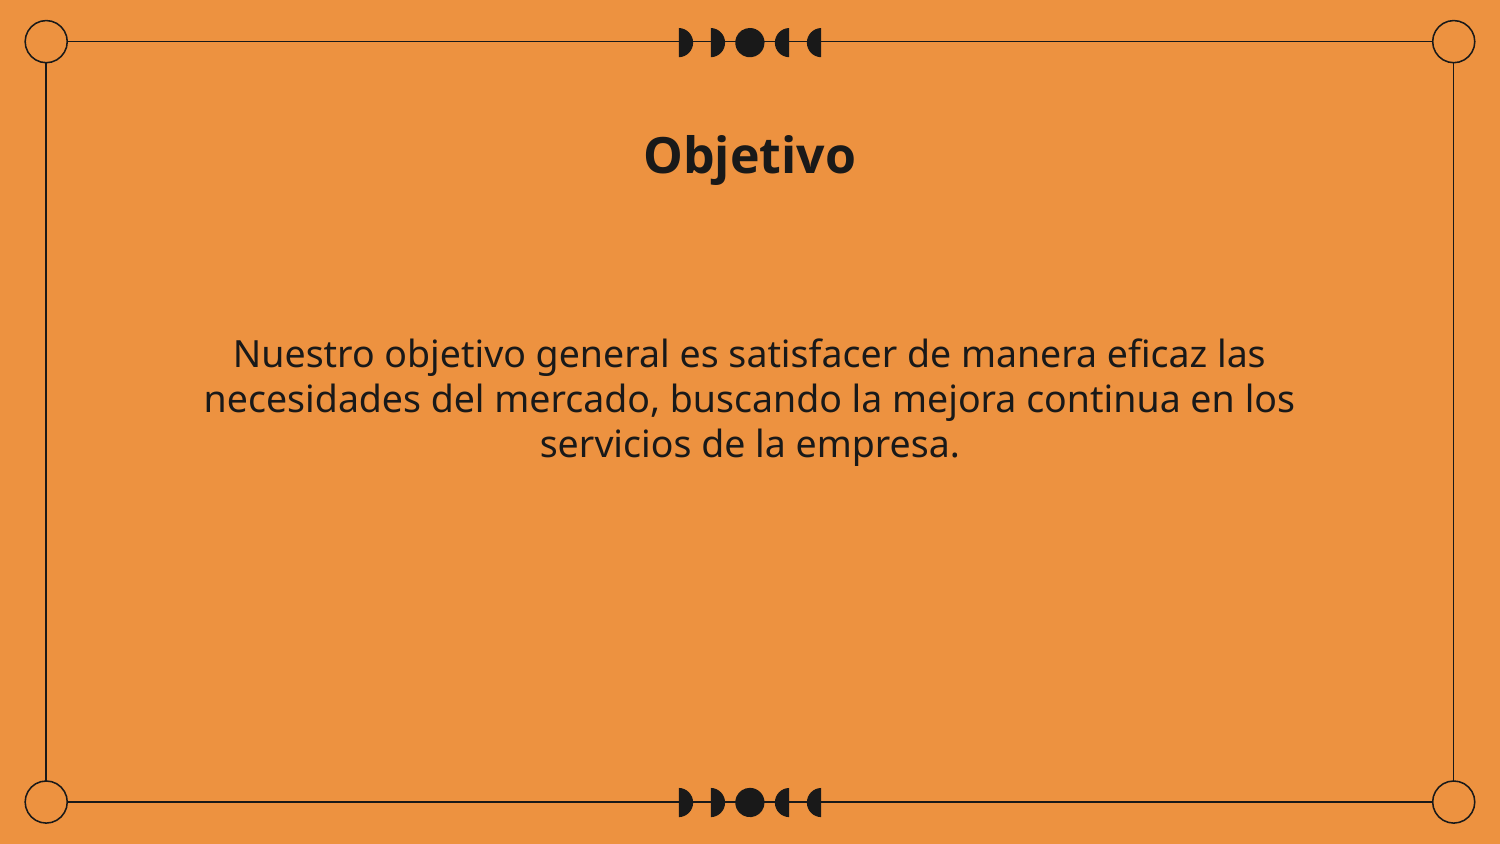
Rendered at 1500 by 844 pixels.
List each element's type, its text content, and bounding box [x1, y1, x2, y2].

text_box Nuestro objetivo general es satisfacer de manera eficaz las necesidades del mercado, buscando la mejora continua en los servicios de la empresa. [186, 322, 1314, 614]
text_box Objetivo [98, 105, 1402, 201]
